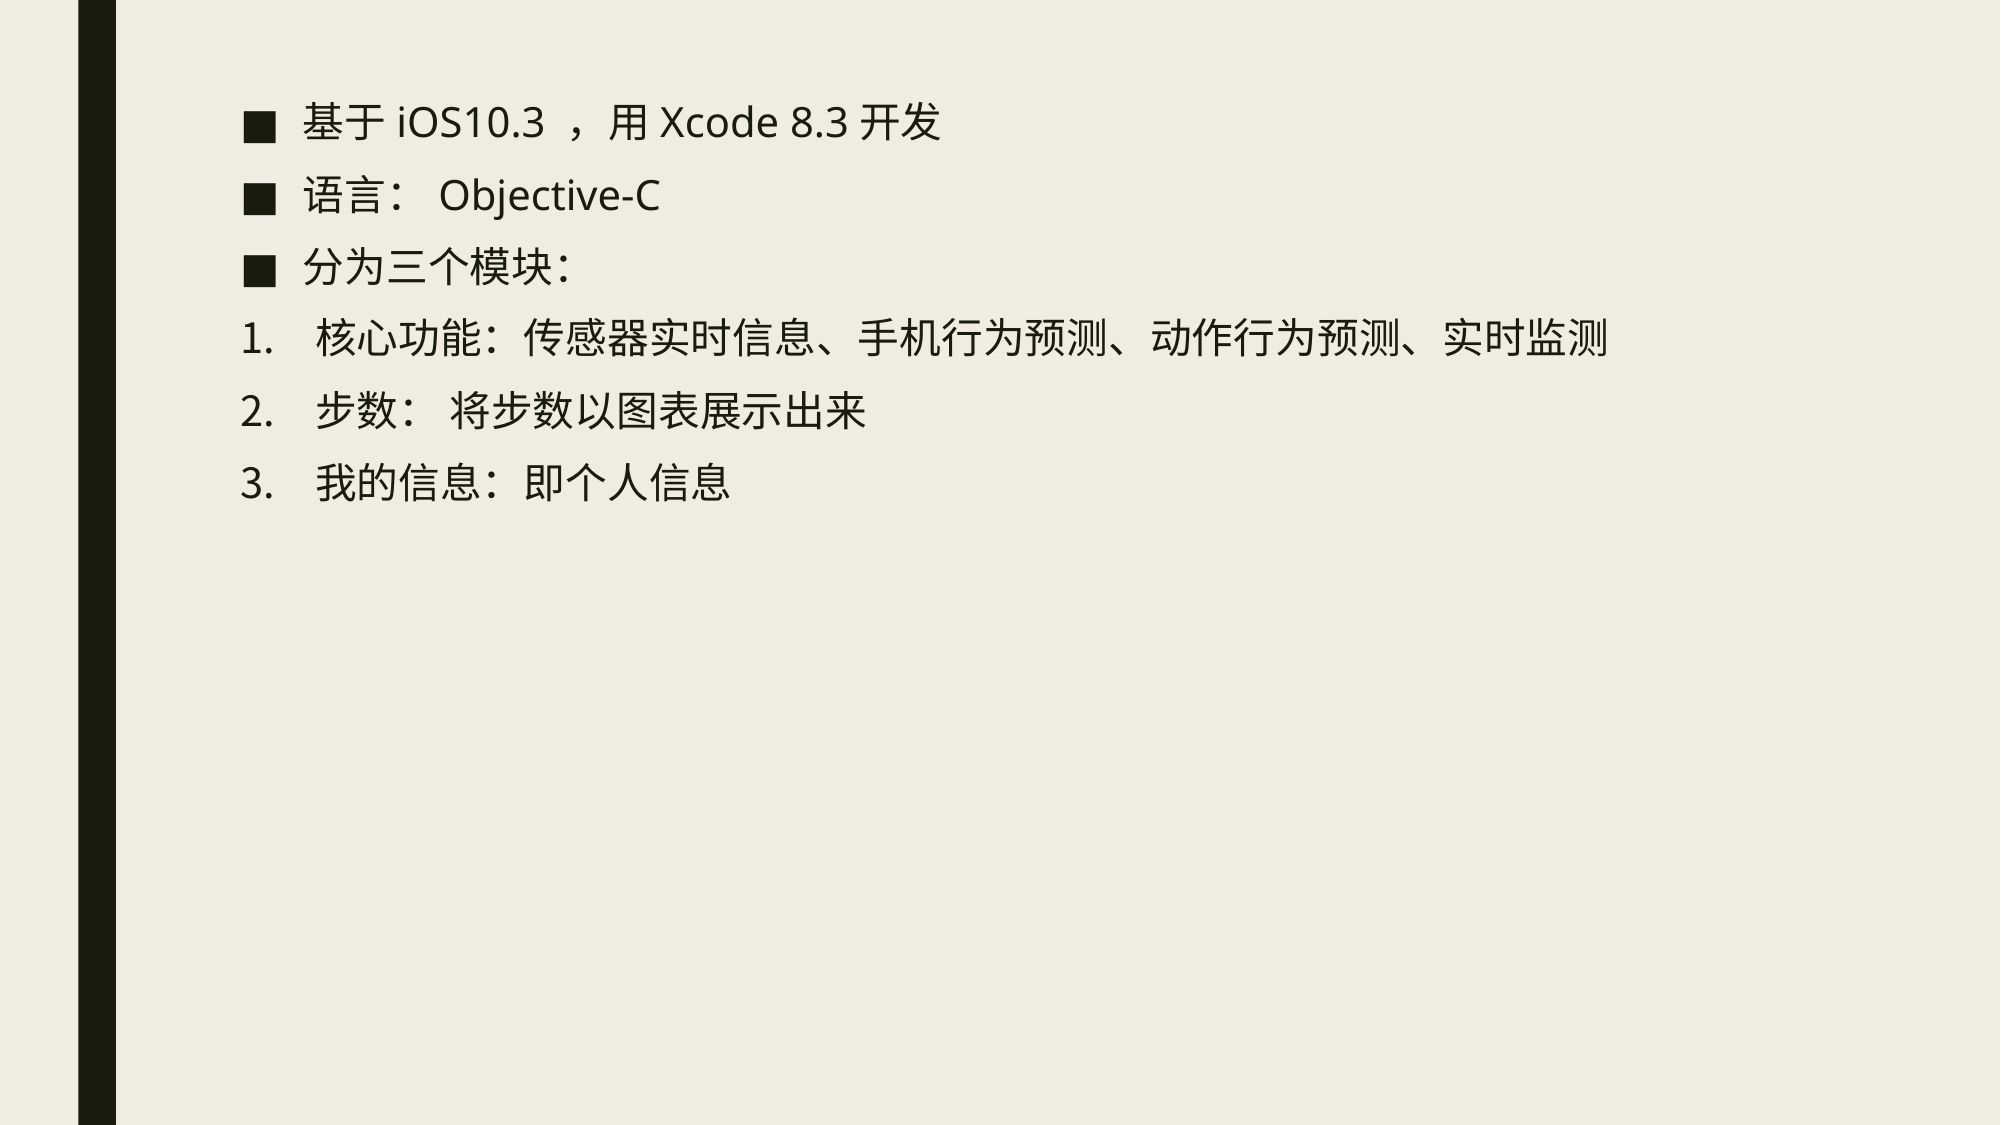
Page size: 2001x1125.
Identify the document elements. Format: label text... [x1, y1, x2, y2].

list 基于iOS10.3 ，用Xcode 8.3开发 语言：Objective-C 分为三个模块： 核心功能：传感器实时信息、手机行为预测、动作行为预测、实时监测 步数： 将步数以图表展示出来 我的信息：即个人信息 [225, 92, 1800, 963]
